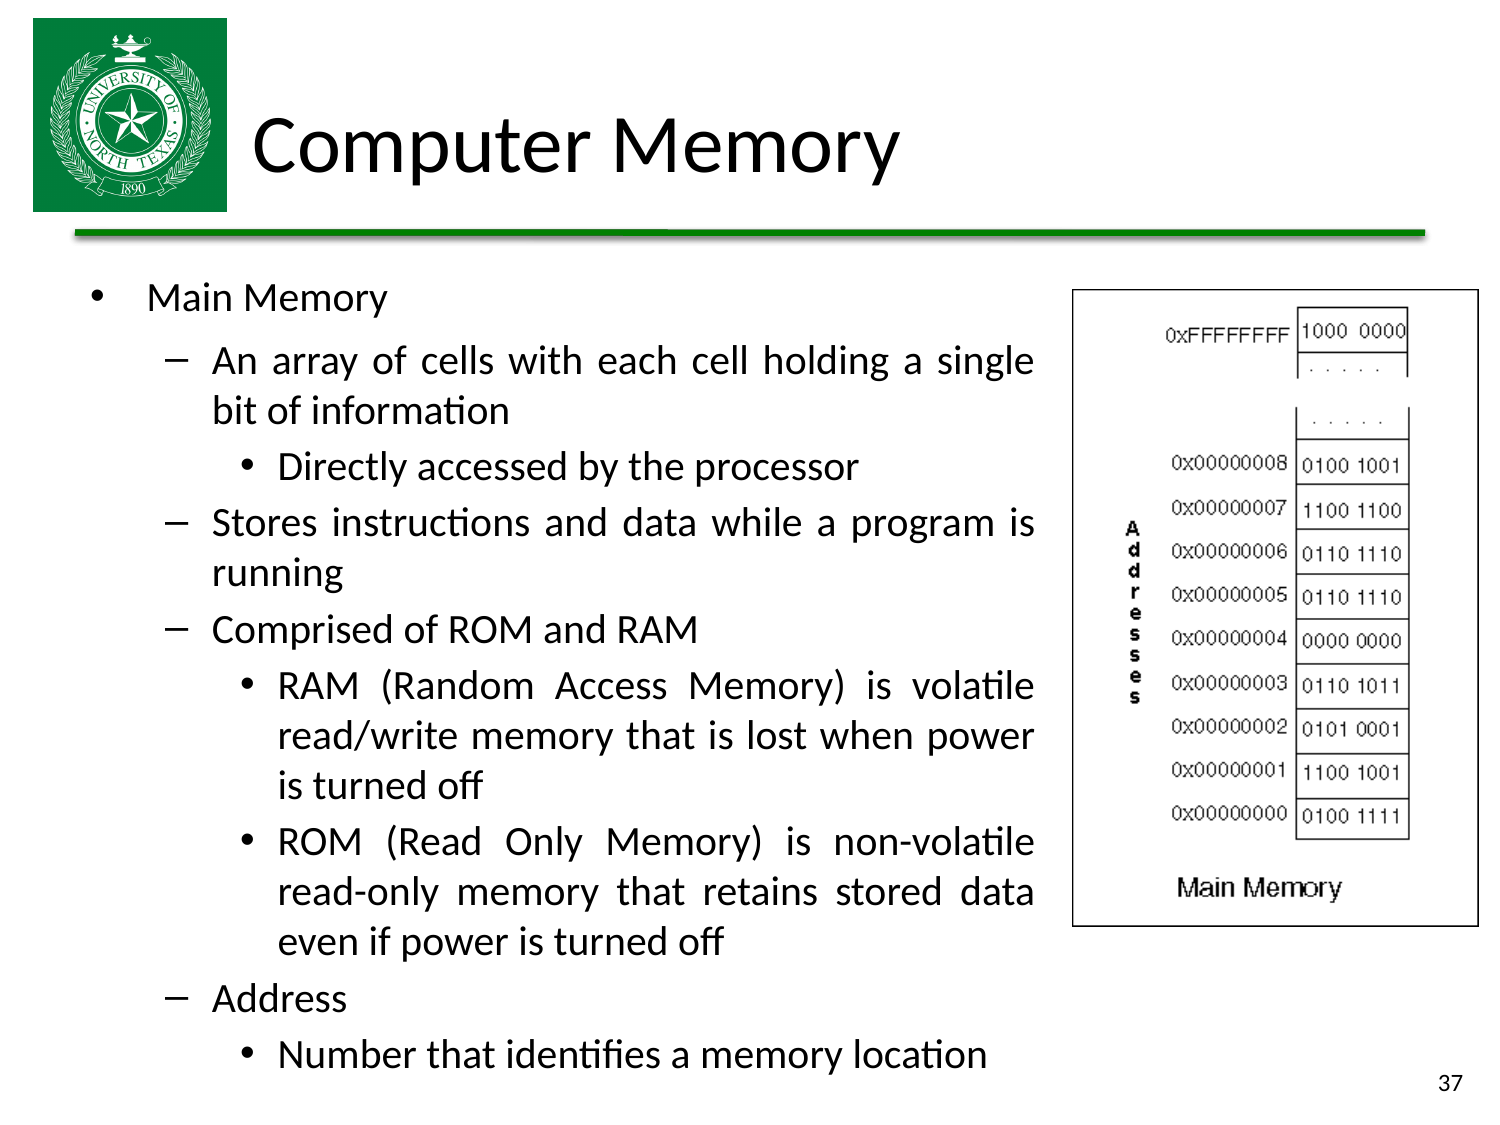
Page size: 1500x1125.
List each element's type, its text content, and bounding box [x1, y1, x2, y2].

picture [33, 17, 228, 212]
title Computer Memory [237, 45, 1479, 233]
slide_number 37 [1418, 1051, 1479, 1112]
list Main Memory An array of cells with each cell holding a single bit of information Directly accessed by the processor Stores instructions and data while a program is running Comprised of ROM and RAM RAM (Random Access Memory) is volatile read/write memory that is lost when power is turned off ROM (Read Only Memory) is non-volatile read-only memory that retains stored data even if power is turned off Address Number that identifies a memory location [75, 262, 1051, 1052]
picture [1072, 289, 1479, 928]
